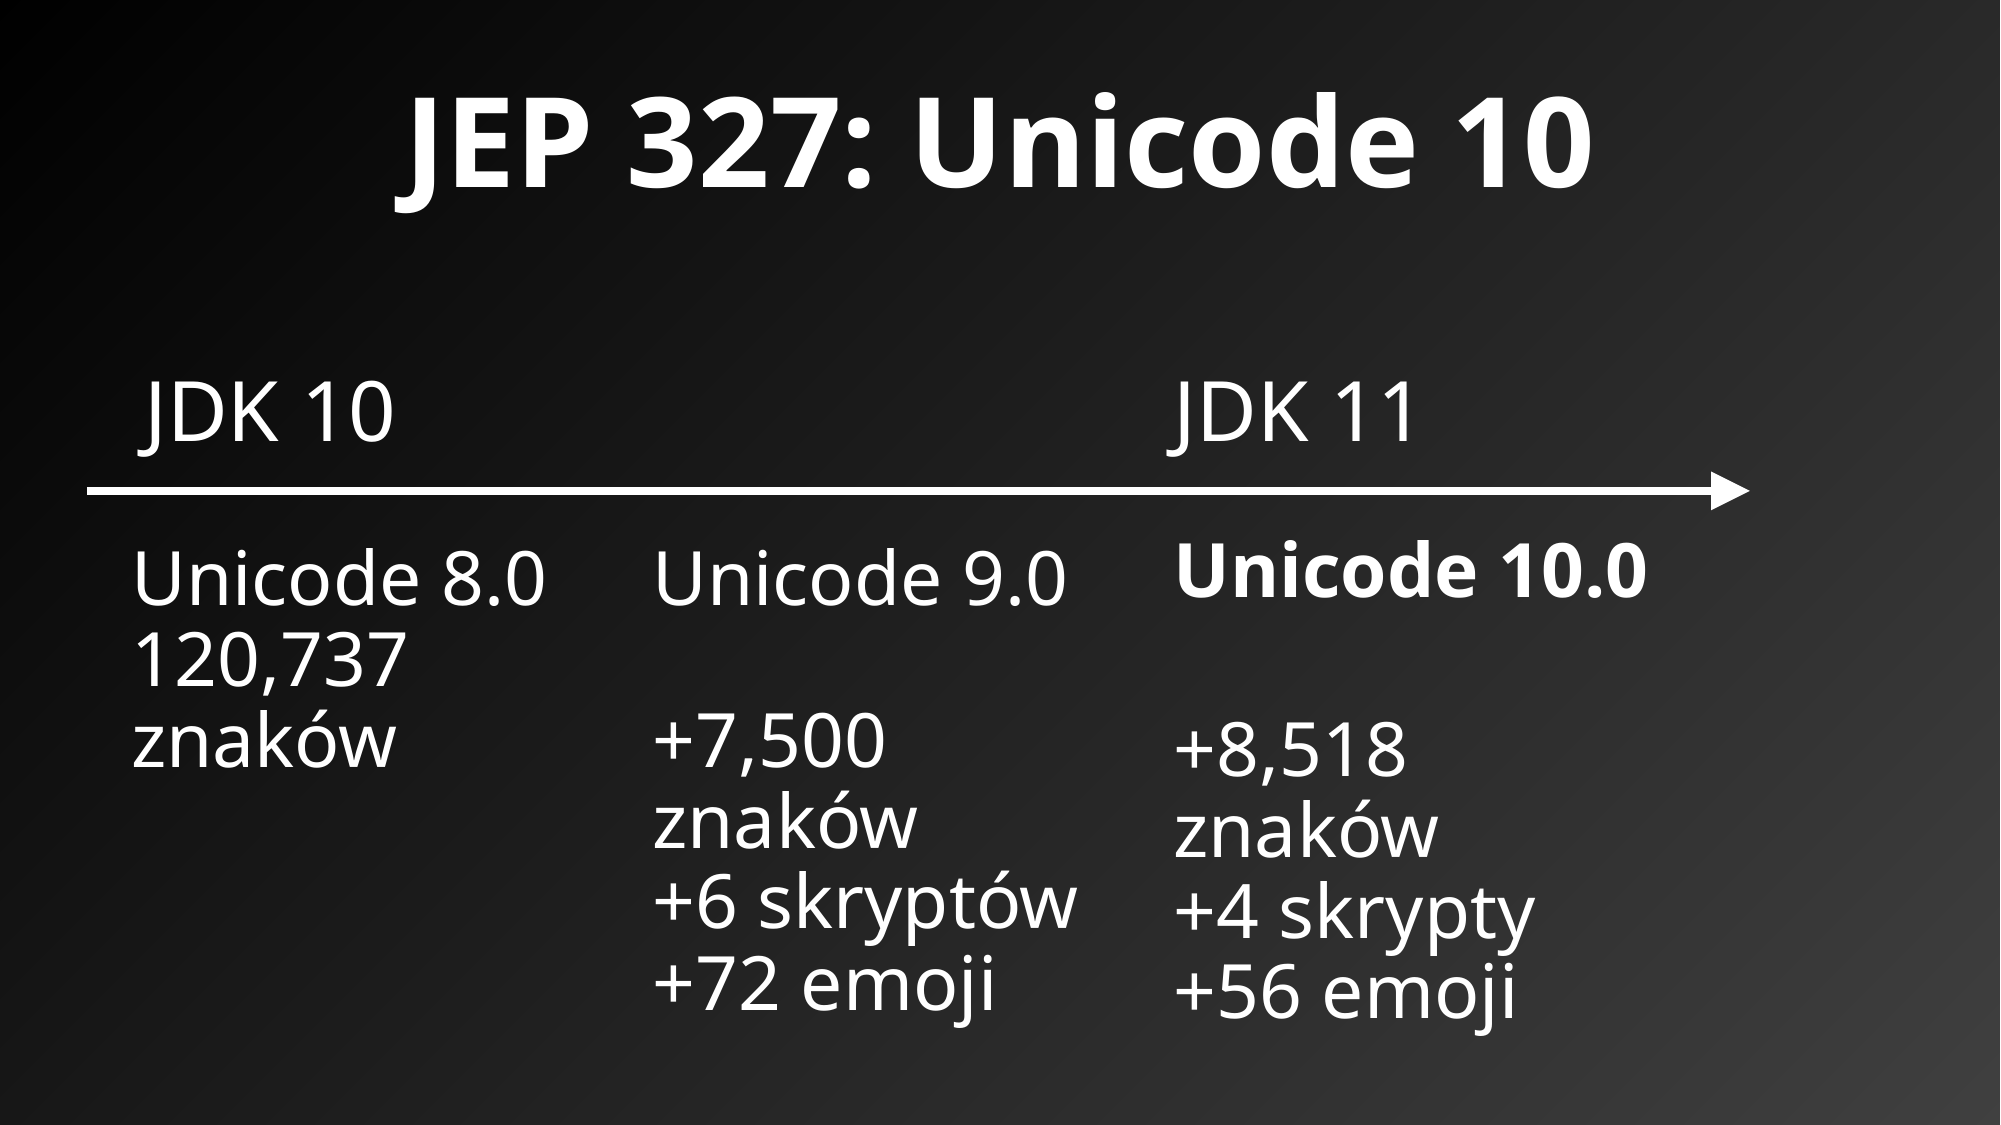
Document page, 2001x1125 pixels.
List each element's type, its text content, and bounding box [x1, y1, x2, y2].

title JDK 10 [129, 342, 418, 468]
text_box Unicode 10.0 [1158, 525, 1666, 532]
text_box JDK 11 [1158, 342, 1447, 468]
text_box +8,518 znaków +4 skrypty +56 emoji [1158, 532, 1666, 658]
text_box JEP 327: Unicode 10 [249, 43, 1750, 223]
text_box Unicode 8.0 120,737 znaków [116, 532, 637, 712]
text_box Unicode 9.0 +7,500 znaków +6 skryptów +72 emoji [637, 532, 1175, 975]
